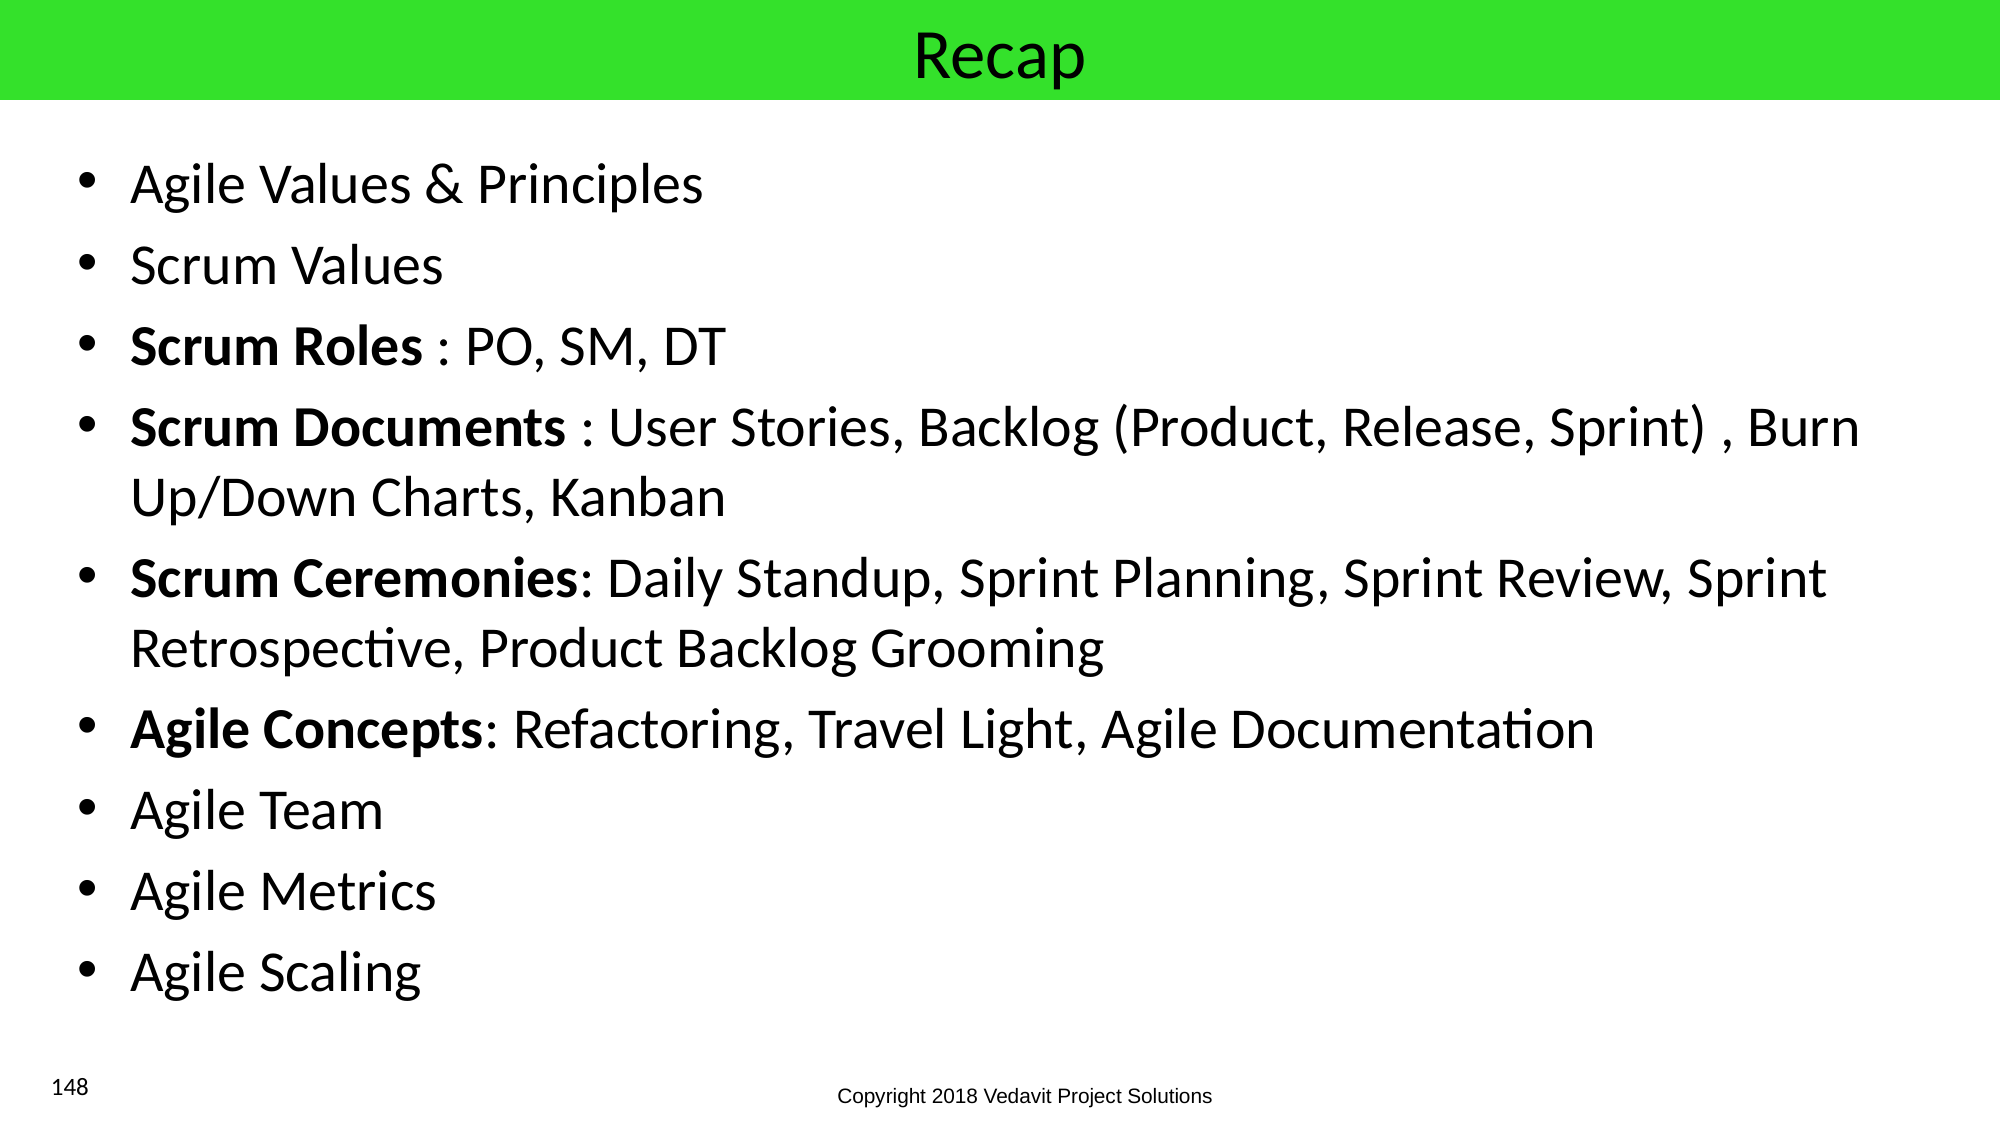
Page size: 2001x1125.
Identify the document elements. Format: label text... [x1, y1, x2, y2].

slide_number 148 [3, 1055, 137, 1116]
list Agile Values & Principles Scrum Values Scrum Roles : PO, SM, DT Scrum Documents : User Stories, Backlog (Product, Release, Sprint) , Burn Up/Down Charts, Kanban Scrum Ceremonies: Daily Standup, Sprint Planning, Sprint Review, Sprint Retrospective, Product Backlog Grooming Agile Concepts: Refactoring, Travel Light, Agile Documentation Agile Team Agile Metrics Agile Scaling [62, 137, 1938, 1013]
title Recap [0, 0, 2000, 100]
